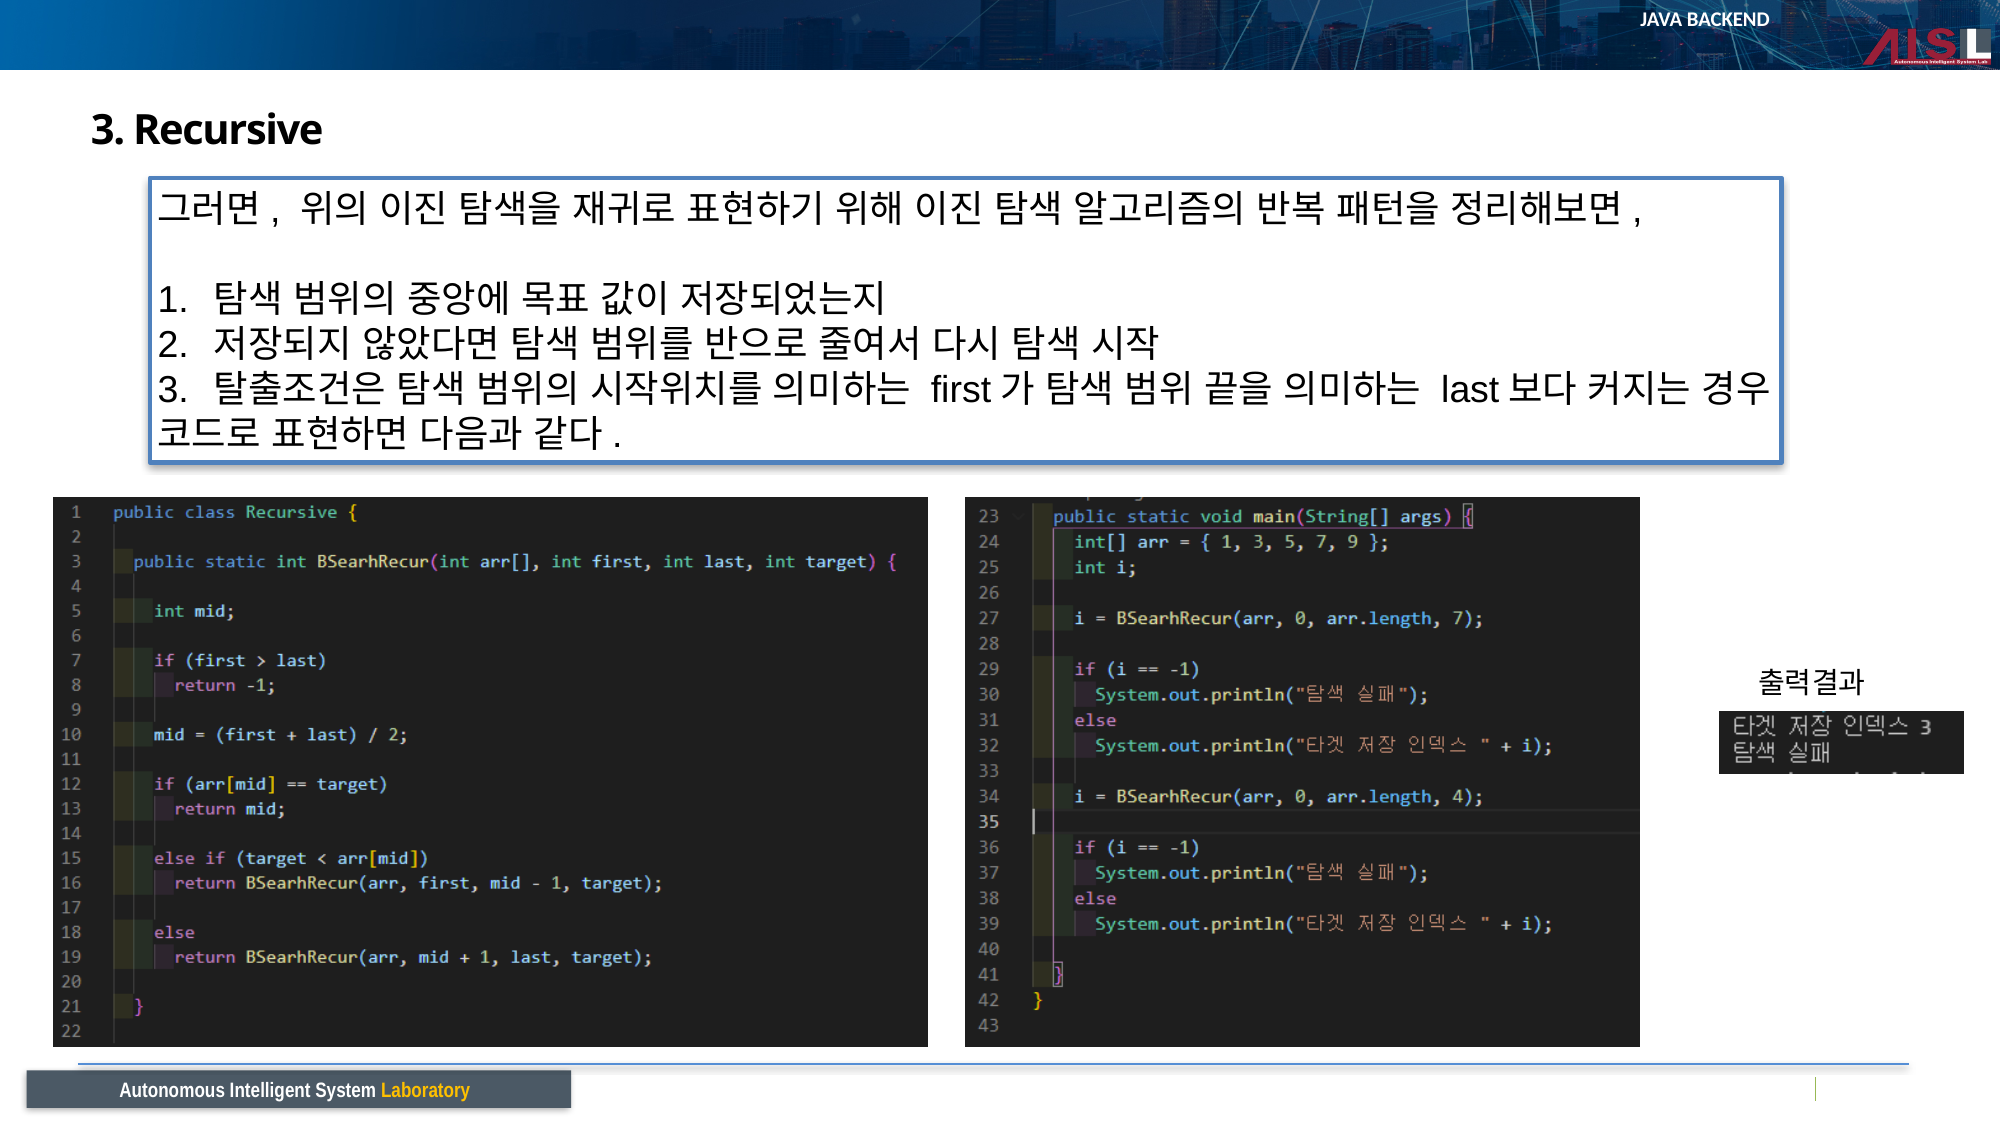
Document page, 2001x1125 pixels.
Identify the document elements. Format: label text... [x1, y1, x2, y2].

text_box 출력결과 [1750, 656, 1932, 707]
title 3. Recursive [82, 78, 1884, 177]
picture [0, 0, 2000, 70]
text_box 그러면, 위의 이진 탐색을 재귀로 표현하기 위해 이진 탐색 알고리즘의 반복 패턴을 정리해보면, 탐색 범위의 중앙에 목표 값이 저장되었는지 저장되지 않았다면 탐색 범위를 반으로 줄여서 다시 탐색 시작 탈출조건은 탐색 범위의 시작위치를 의미하는 first가 탐색 범위 끝을 의미하는 last보다 커지는 경우 코드로 표현하면 다음과 같다. [150, 177, 1782, 463]
picture [1719, 711, 1964, 775]
picture [53, 497, 929, 1047]
picture [965, 497, 1640, 1047]
